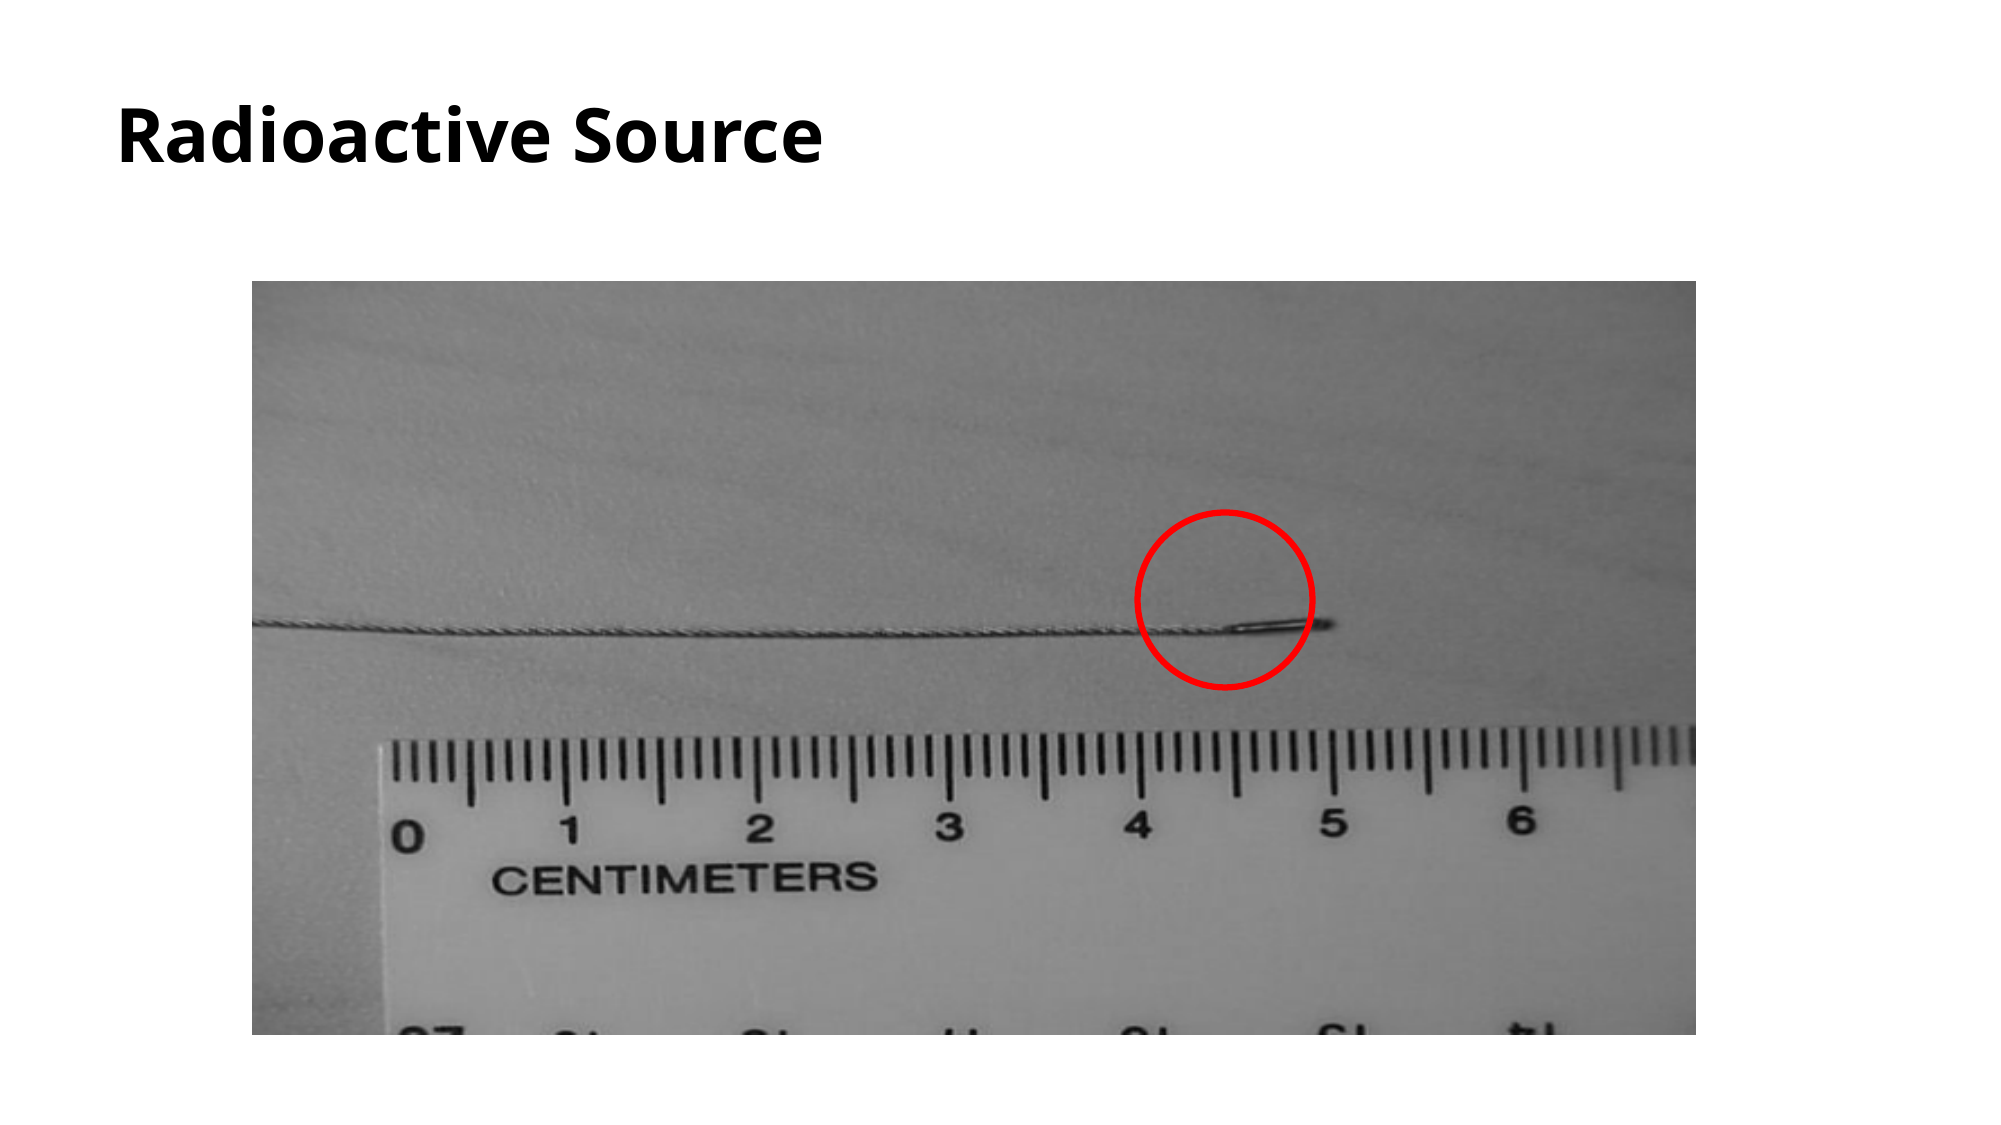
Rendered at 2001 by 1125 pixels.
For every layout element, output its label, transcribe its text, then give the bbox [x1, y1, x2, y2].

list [100, 281, 1849, 1035]
title Radioactive Source [100, 90, 1849, 276]
